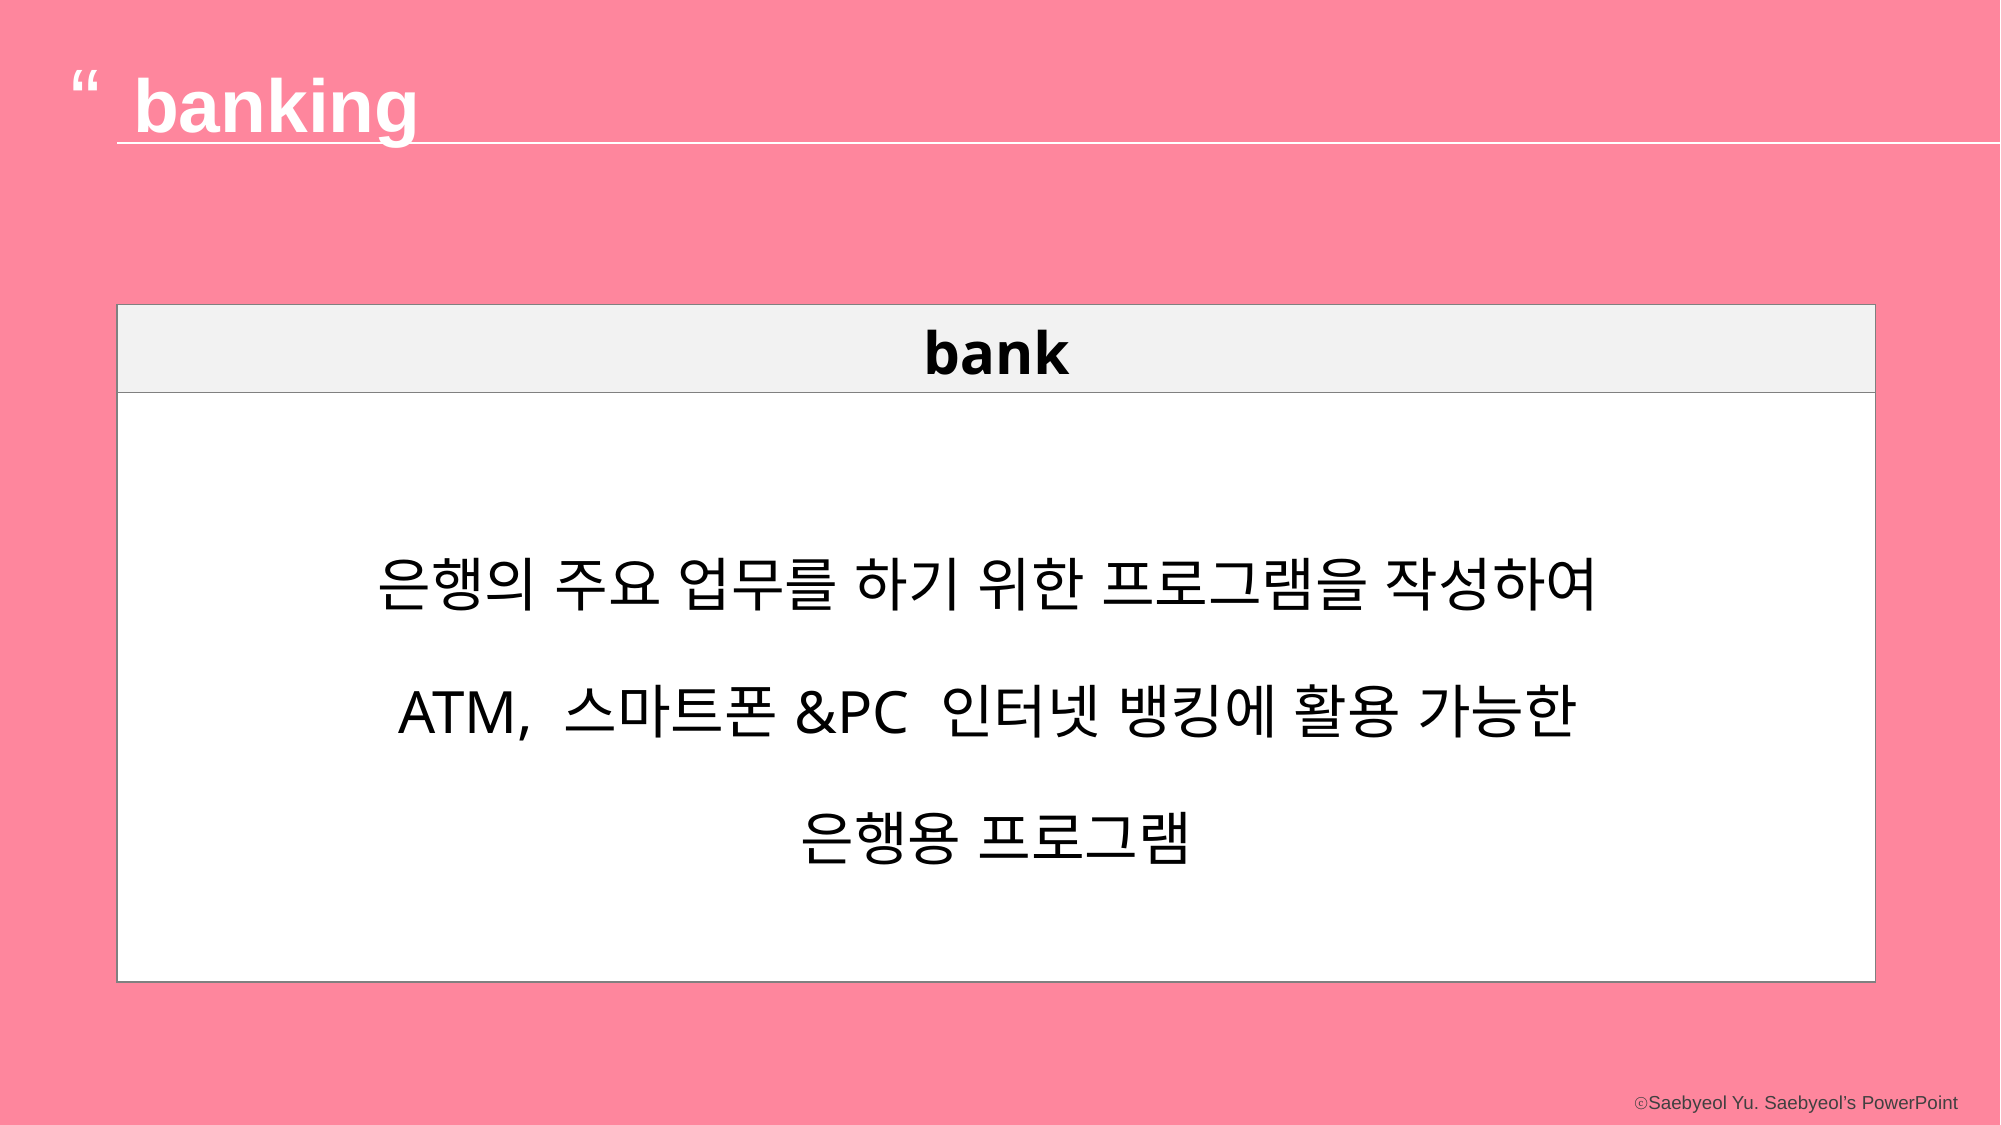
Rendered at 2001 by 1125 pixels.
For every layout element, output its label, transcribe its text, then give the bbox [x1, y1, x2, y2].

text_box banking [118, 50, 436, 142]
table_header bank [118, 305, 1875, 392]
text_box banking [118, 144, 436, 155]
table_cell 은행의 주요 업무를 하기 위한 프로그램을 작성하여 ATM, 스마트폰&PC 인터넷 뱅킹에 활용 가능한 은행용 프로그램 [118, 393, 1875, 981]
text_box “ [56, 34, 117, 160]
